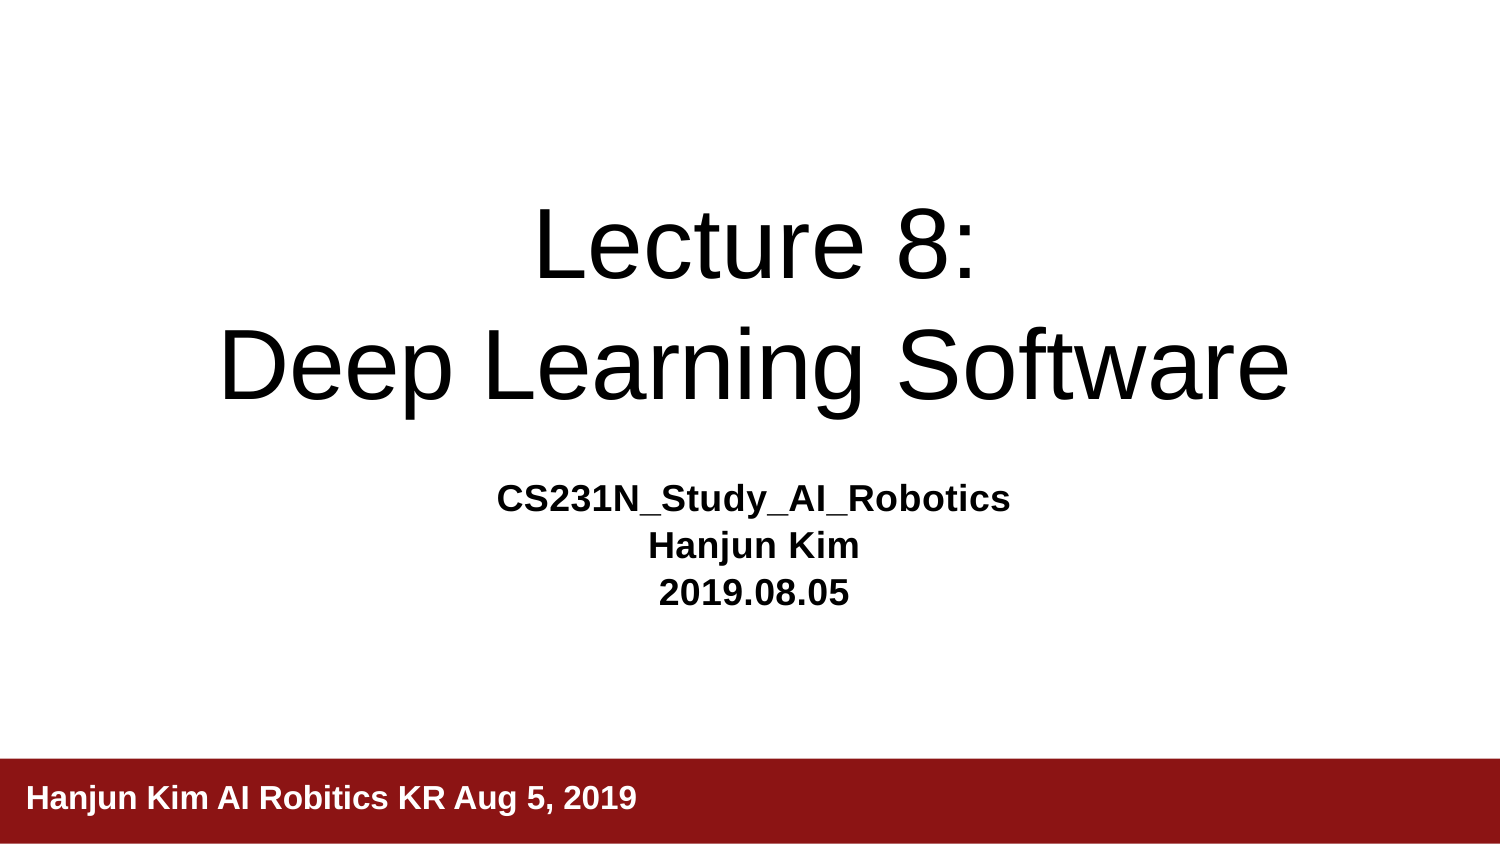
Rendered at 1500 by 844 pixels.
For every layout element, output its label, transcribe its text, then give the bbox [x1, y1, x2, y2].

title Lecture 8: Deep Learning Software [213, 176, 1297, 420]
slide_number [23, 772, 765, 844]
text_box CS231N_Study_AI_Robotics Hanjun Kim 2019.08.05 [212, 471, 1296, 613]
